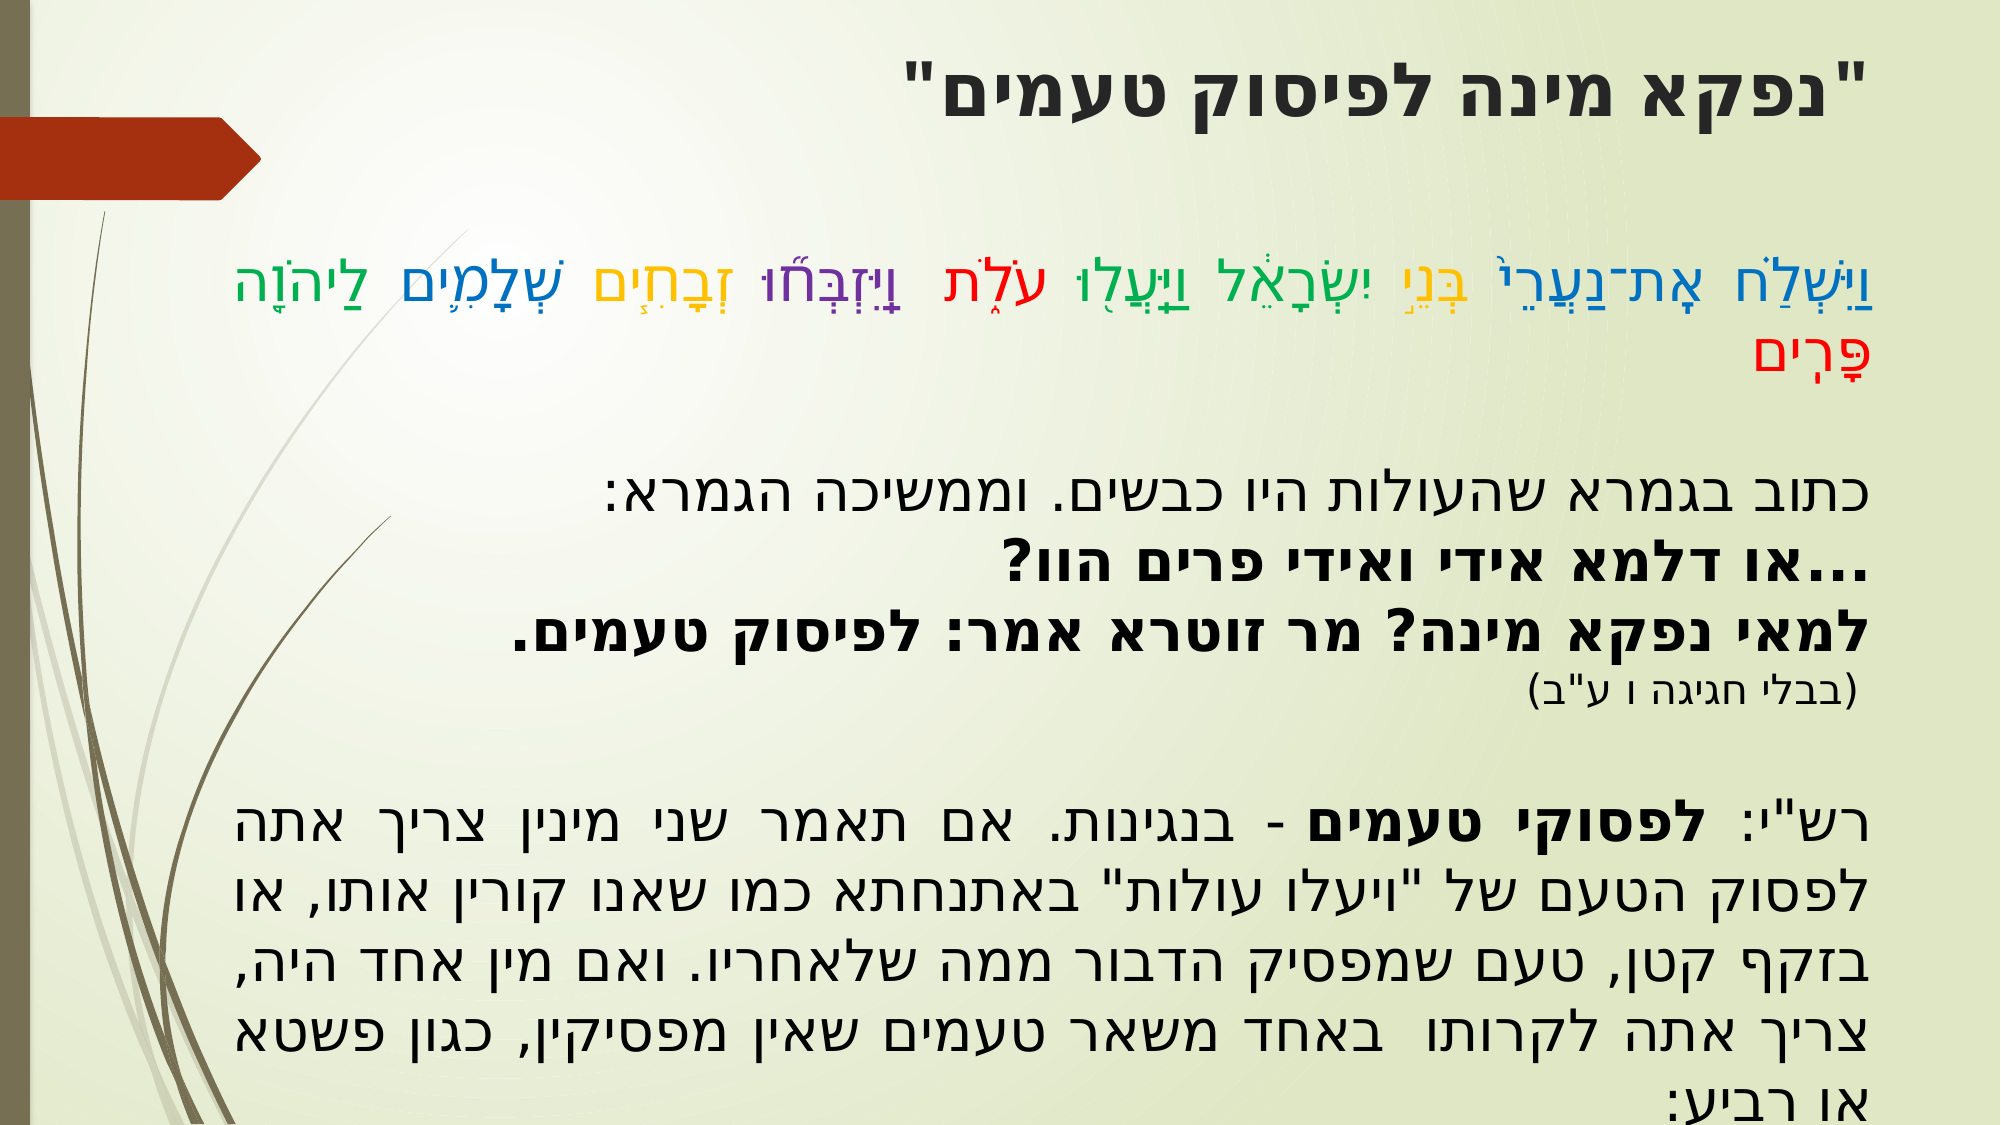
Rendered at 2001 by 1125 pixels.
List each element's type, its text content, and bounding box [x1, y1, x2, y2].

title "נפקא מינה לפיסוק טעמים" [425, 33, 1888, 186]
text_box וַיִּשְׁלַ֗ח אֶֽת־נַעֲרֵי֙ בְּנֵ֣י יִשְׂרָאֵ֔ל וַיַּֽעֲל֖וּ עֹלֹ֑ת וַֽיִּזְבְּח֞וּ זְבָחִ֧ים שְׁלָמִ֛ים לַיהֹוָ֖ה פָּרִֽים כתוב בגמרא שהעולות היו כבשים. וממשיכה הגמרא: ...או דלמא אידי ואידי פרים הוו? למאי נפקא מינה? מר זוטרא אמר: לפיסוק טעמים. (בבלי חגיגה ו ע"ב) רש"י: לפסוקי טעמים - בנגינות. אם תאמר שני מינין צריך אתה לפסוק הטעם של "ויעלו עולות" באתנחתא כמו שאנו קורין אותו, או בזקף קטן, טעם שמפסיק הדבור ממה שלאחריו. ואם מין אחד היה, צריך אתה לקרותו באחד משאר טעמים שאין מפסיקין, כגון פשטא או רביע: [217, 235, 1888, 1125]
